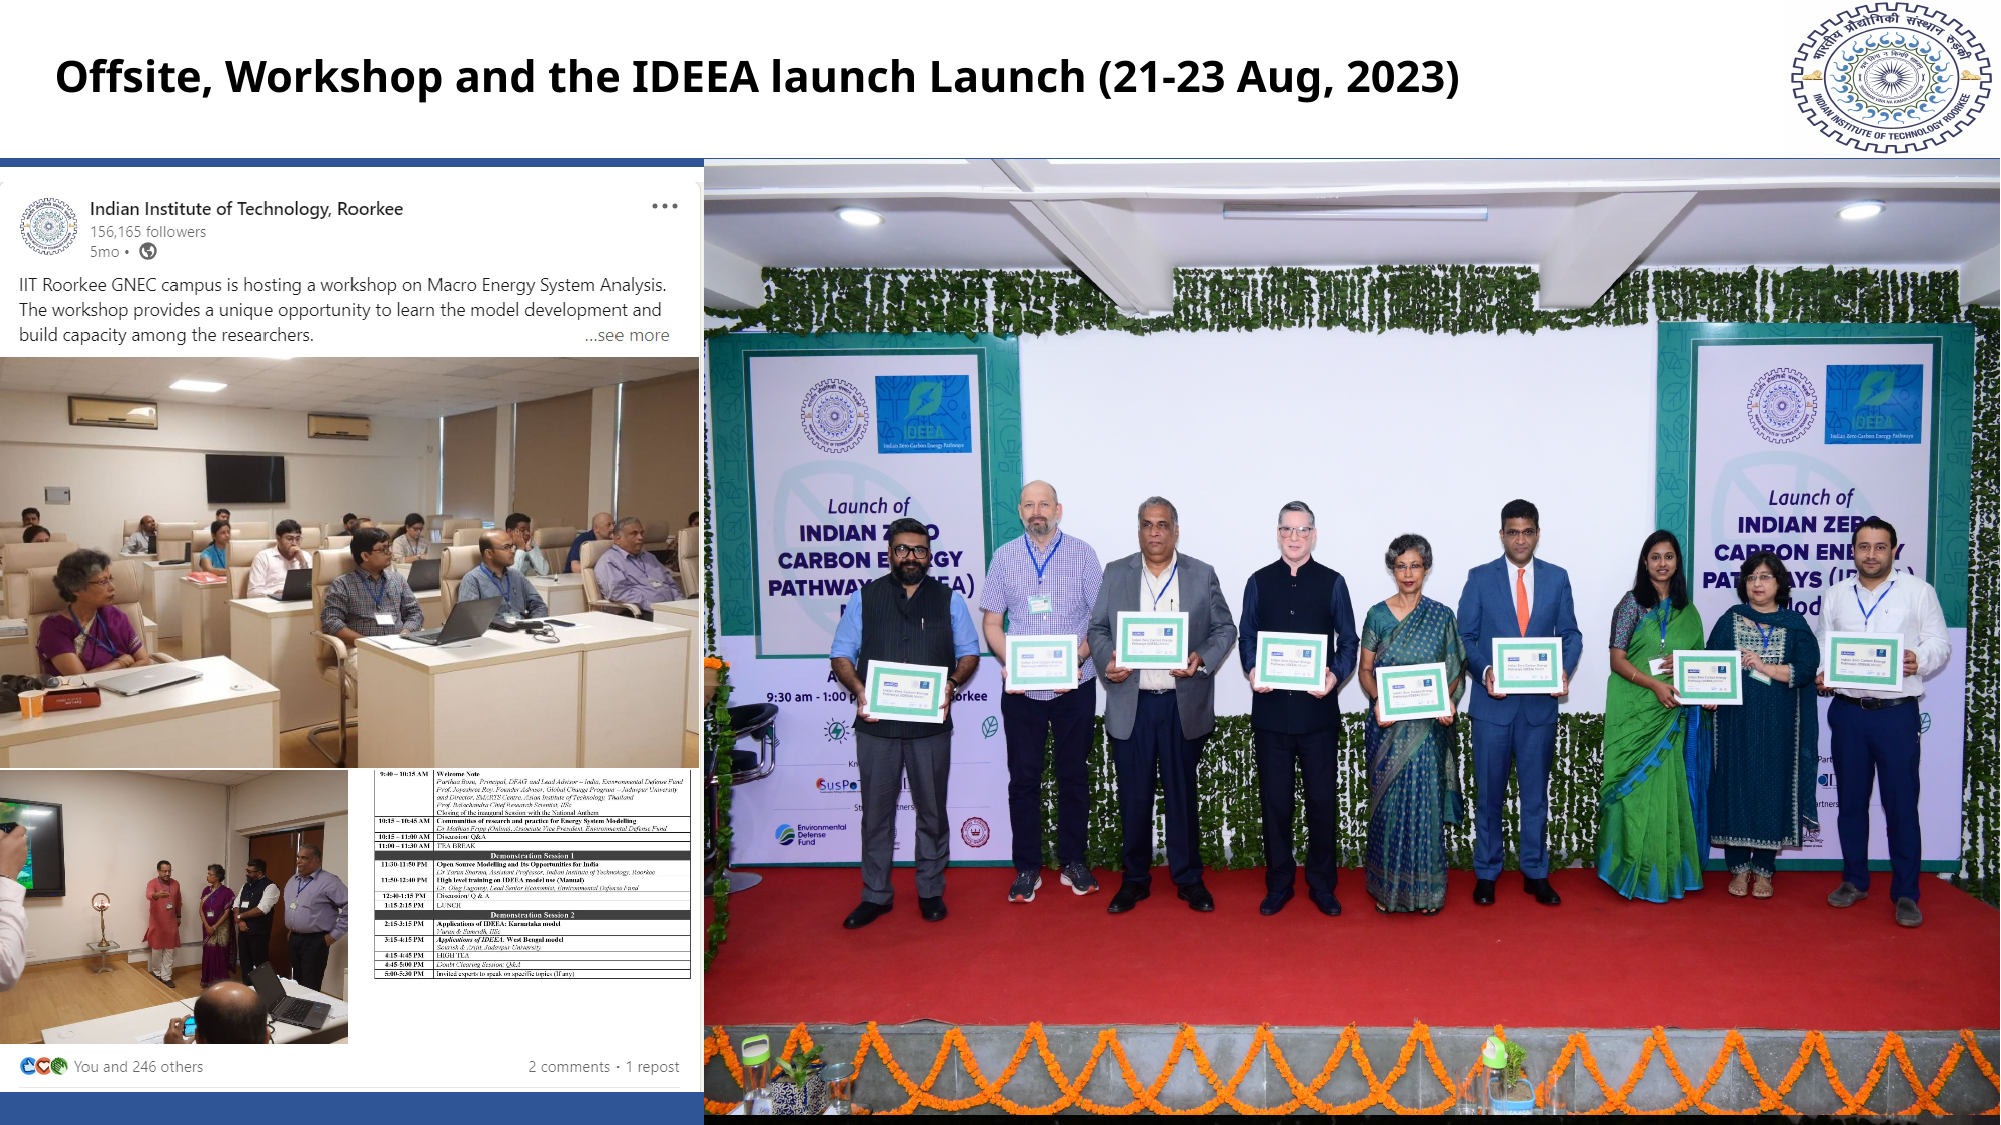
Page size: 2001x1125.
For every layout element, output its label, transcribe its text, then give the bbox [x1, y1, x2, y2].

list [0, 182, 704, 1092]
title Offsite, Workshop and the IDEEA launch Launch (21-23 Aug, 2023) [39, 33, 1580, 125]
picture [704, 159, 2000, 1125]
picture [1785, 0, 2000, 158]
